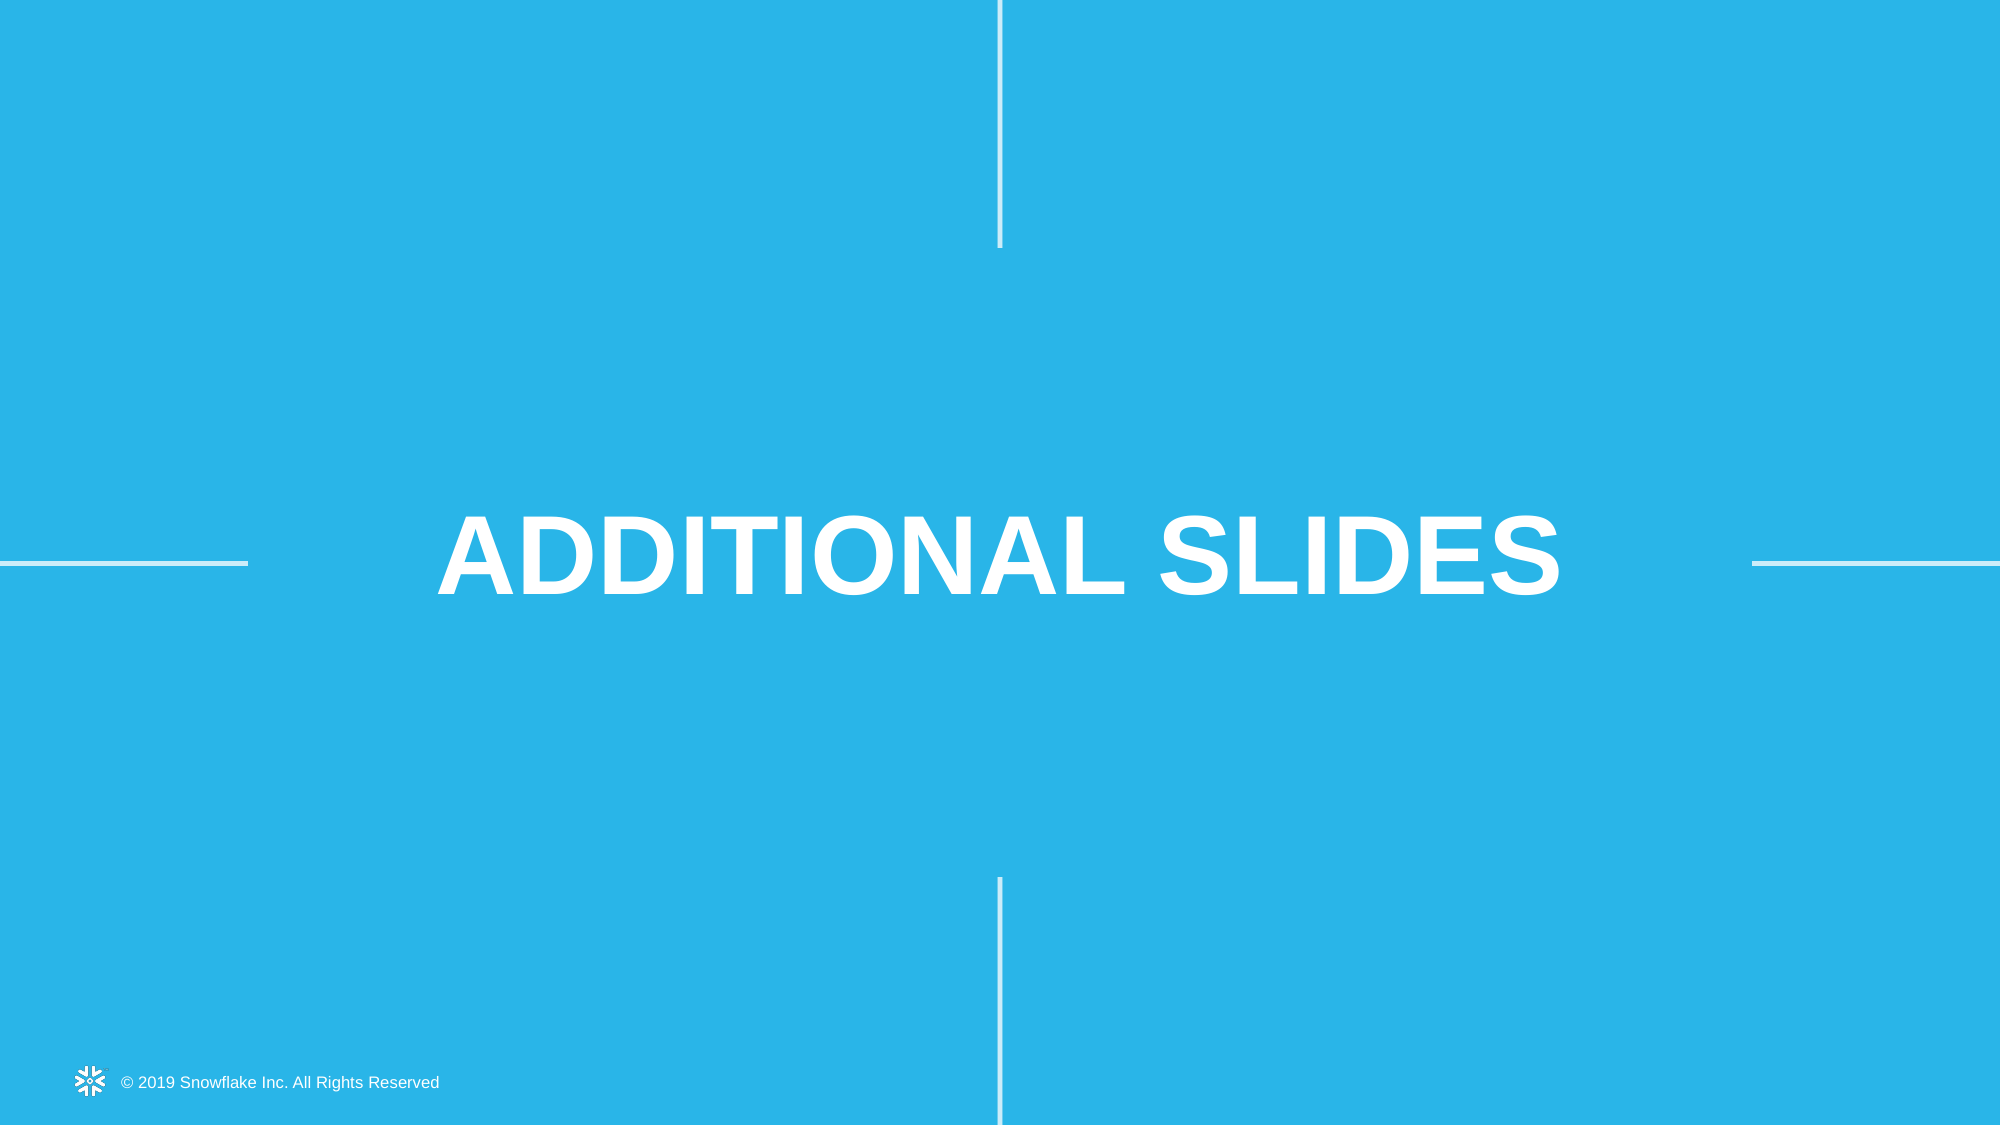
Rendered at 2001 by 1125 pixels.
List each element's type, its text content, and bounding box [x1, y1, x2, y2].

picture [73, 1064, 110, 1098]
list ADDITIONAL Slides [287, 265, 1713, 860]
